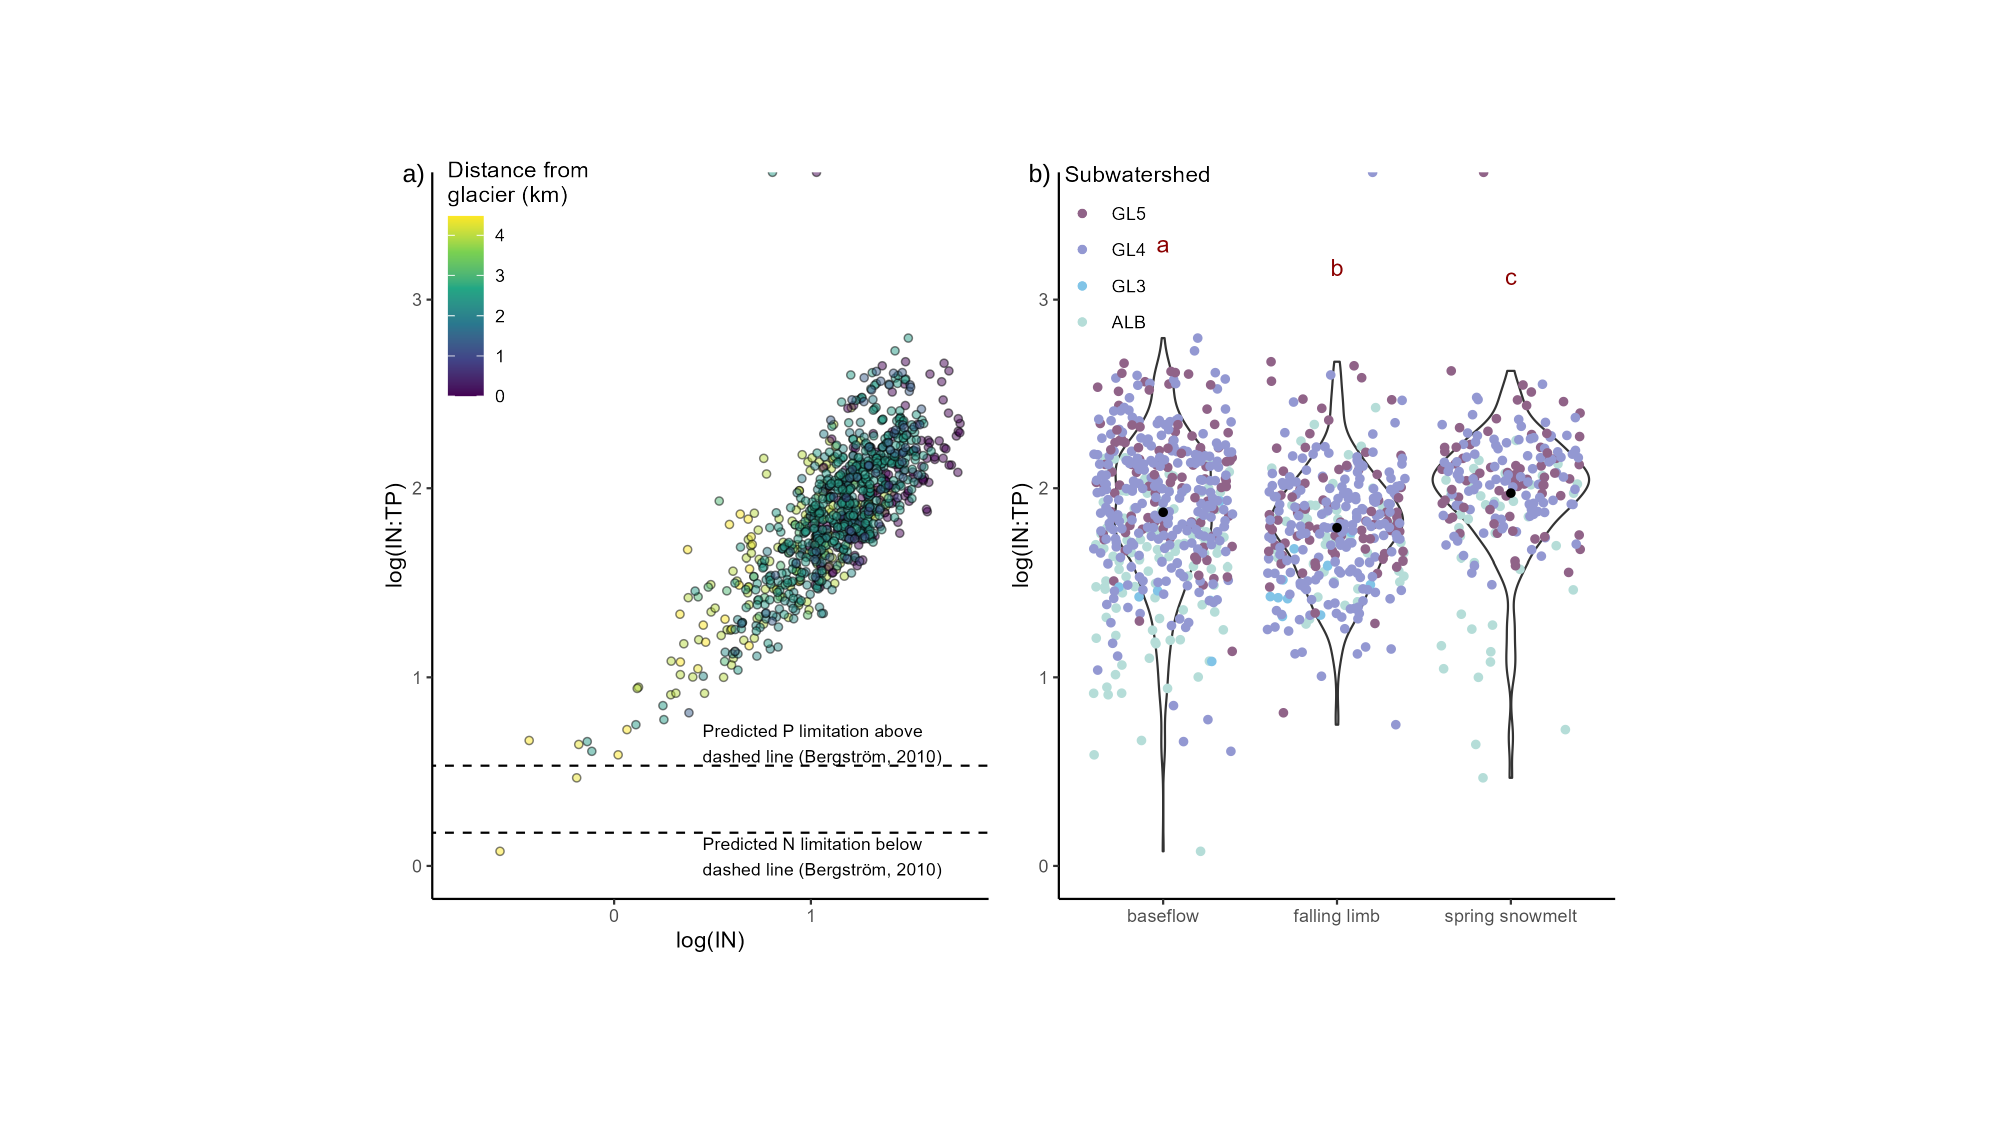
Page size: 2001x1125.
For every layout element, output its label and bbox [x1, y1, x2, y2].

text_box [362, 135, 1638, 975]
